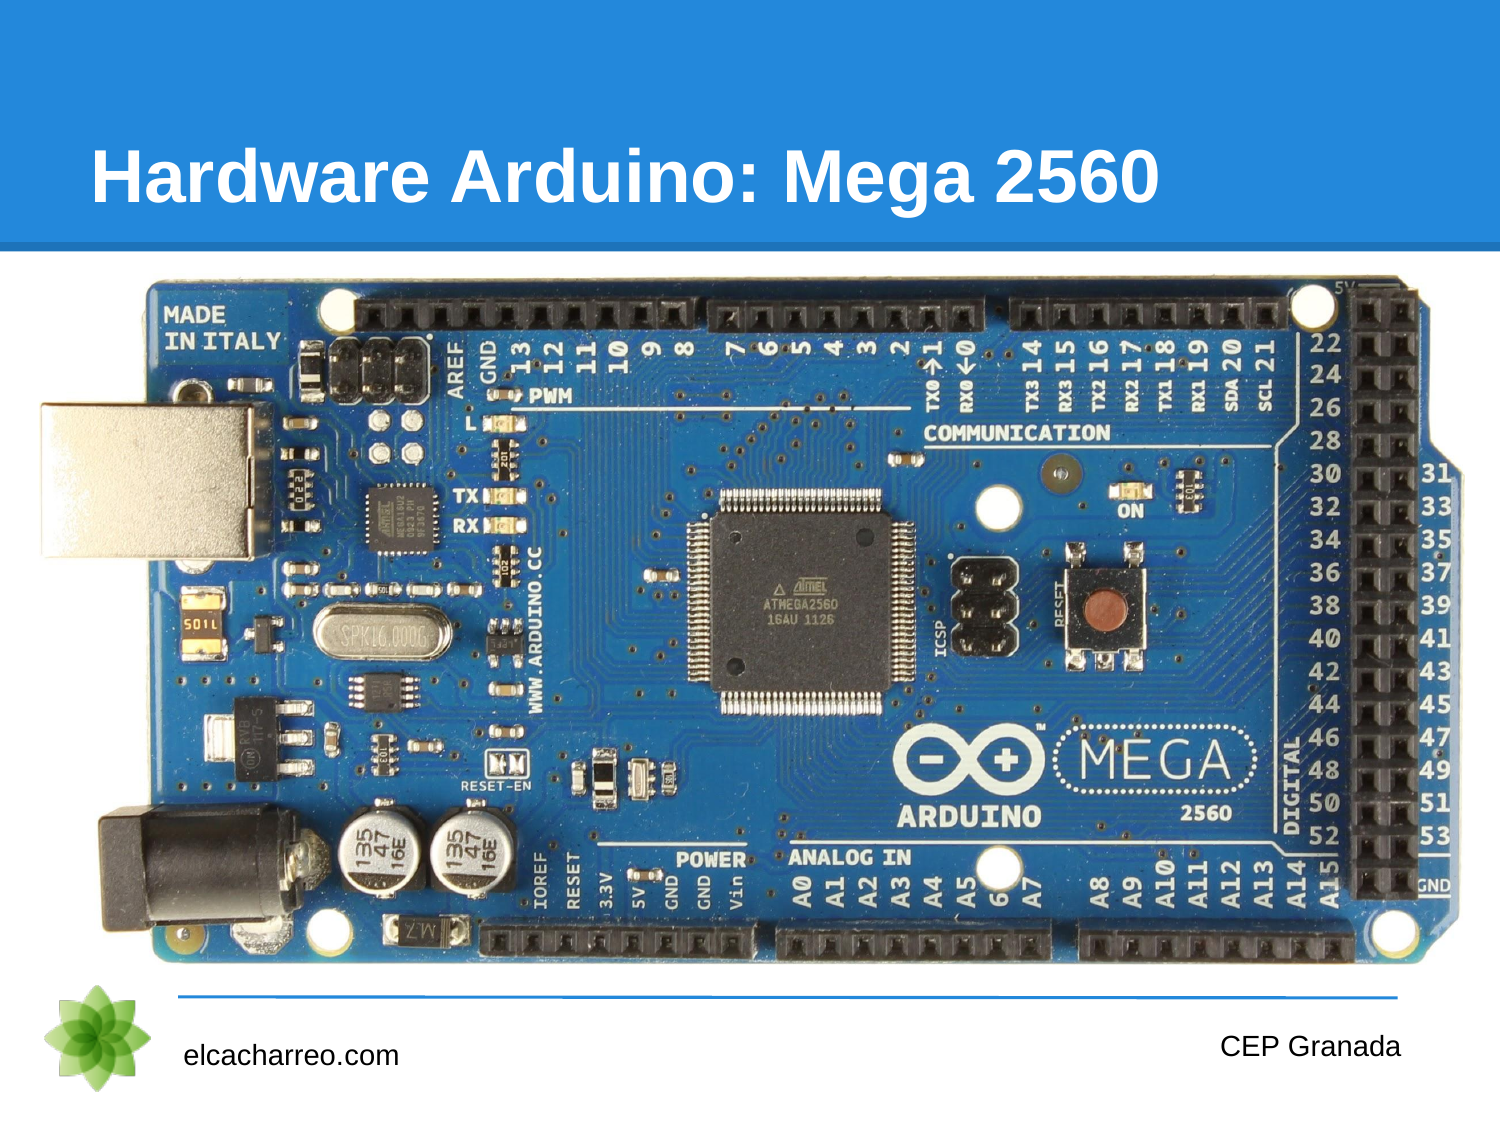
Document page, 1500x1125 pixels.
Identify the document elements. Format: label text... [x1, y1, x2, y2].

text_box CEP Granada [1161, 1012, 1425, 1088]
text_box elcacharreo.com [168, 1021, 433, 1079]
title Hardware Arduino: Mega 2560 [75, 45, 1425, 233]
picture [39, 272, 1465, 966]
picture [44, 985, 151, 1093]
